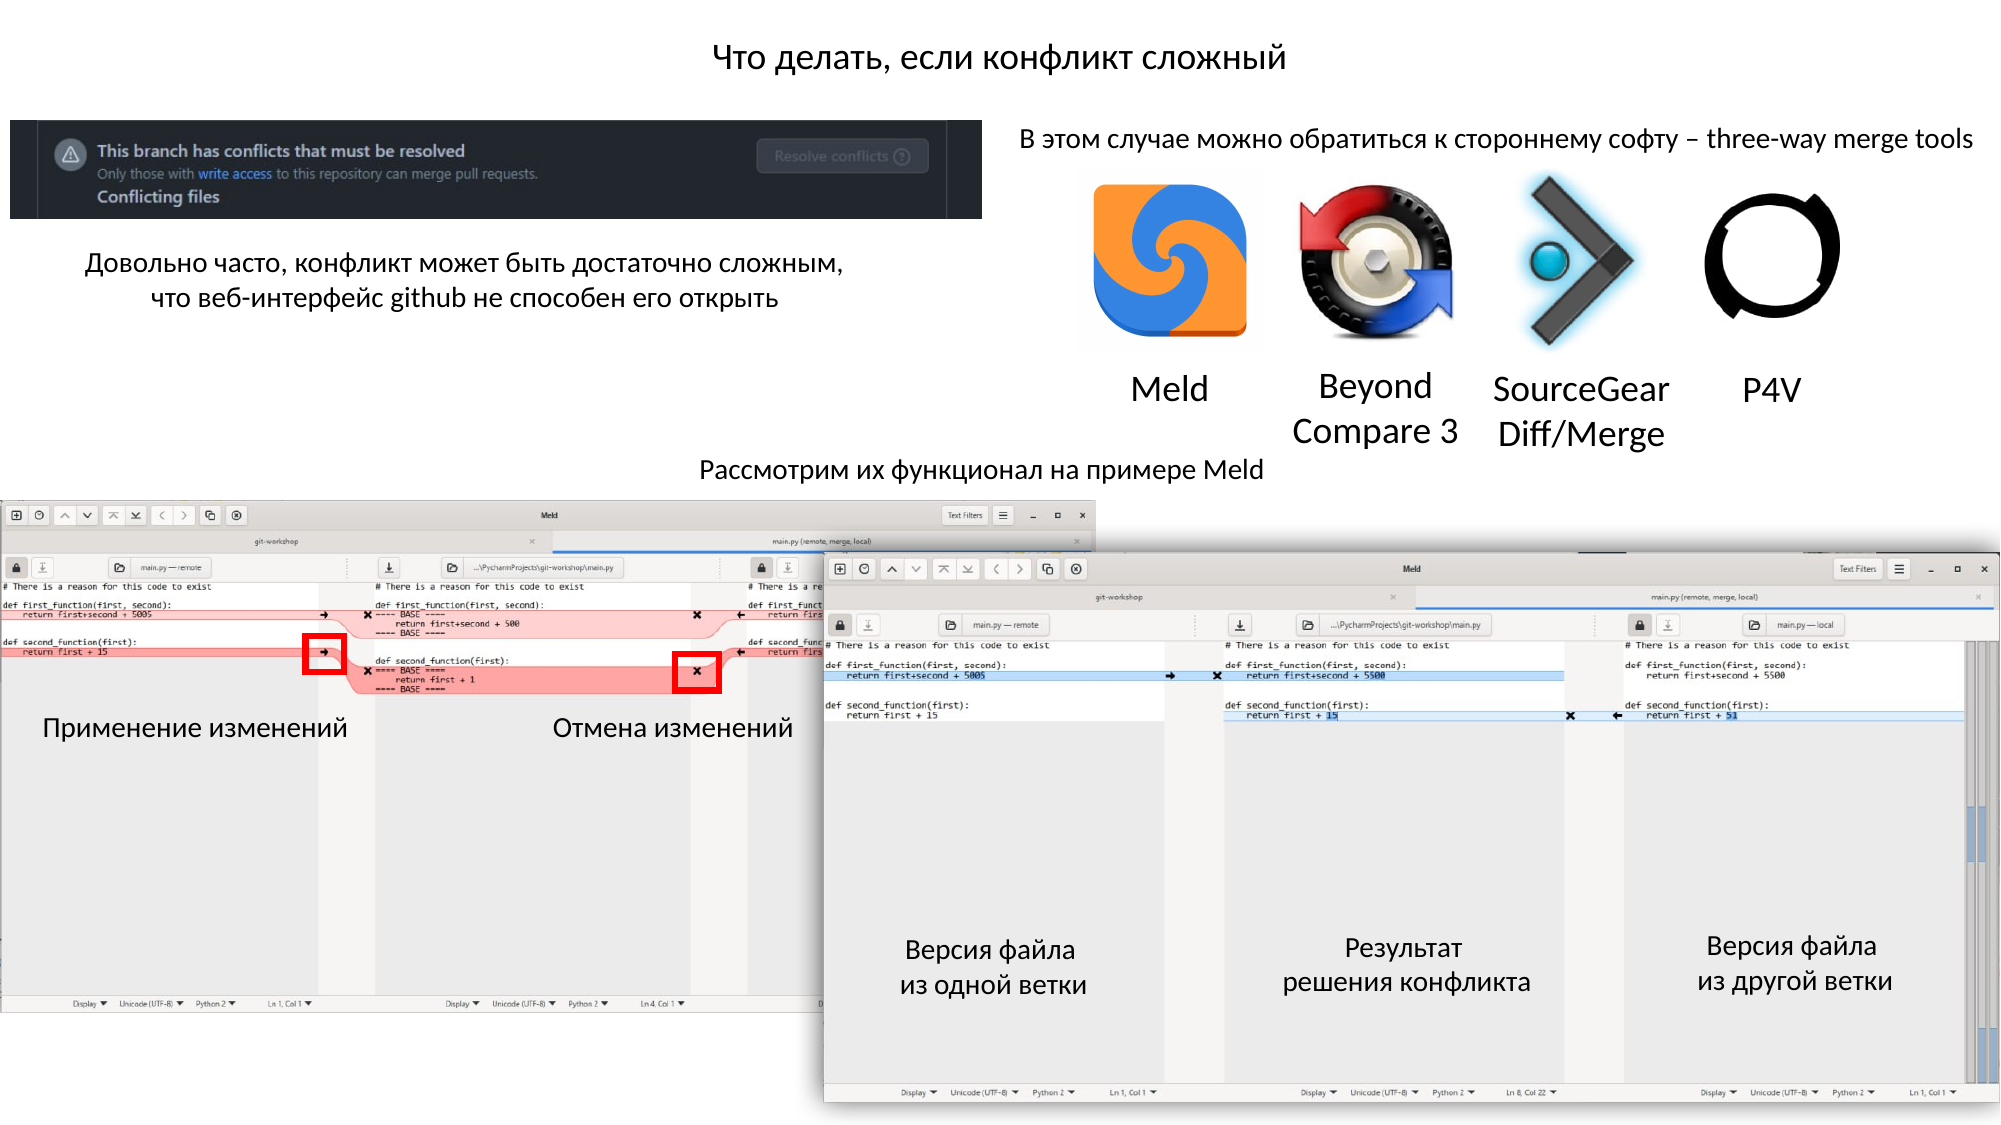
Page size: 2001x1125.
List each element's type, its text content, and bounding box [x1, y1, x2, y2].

picture [1488, 158, 1870, 354]
text_box Рассмотрим их функционал на примере Meld [684, 443, 1280, 493]
text_box Довольно часто, конфликт может быть достаточно сложным, что веб-интерфейс github не способен его открыть [70, 235, 860, 321]
text_box Meld [1115, 356, 1225, 417]
picture [1076, 167, 1264, 354]
picture [10, 120, 982, 220]
picture [1292, 176, 1460, 344]
text_box SourceGear Diff/Merge [1478, 356, 1686, 462]
text_box В этом случае можно обратиться к стороннему софту – three-way merge tools [1004, 112, 1989, 163]
text_box Что делать, если конфликт сложный [697, 24, 1303, 85]
text_box P4V [1727, 357, 1817, 418]
picture [0, 500, 2000, 1103]
text_box Beyond Compare 3 [1277, 353, 1474, 459]
